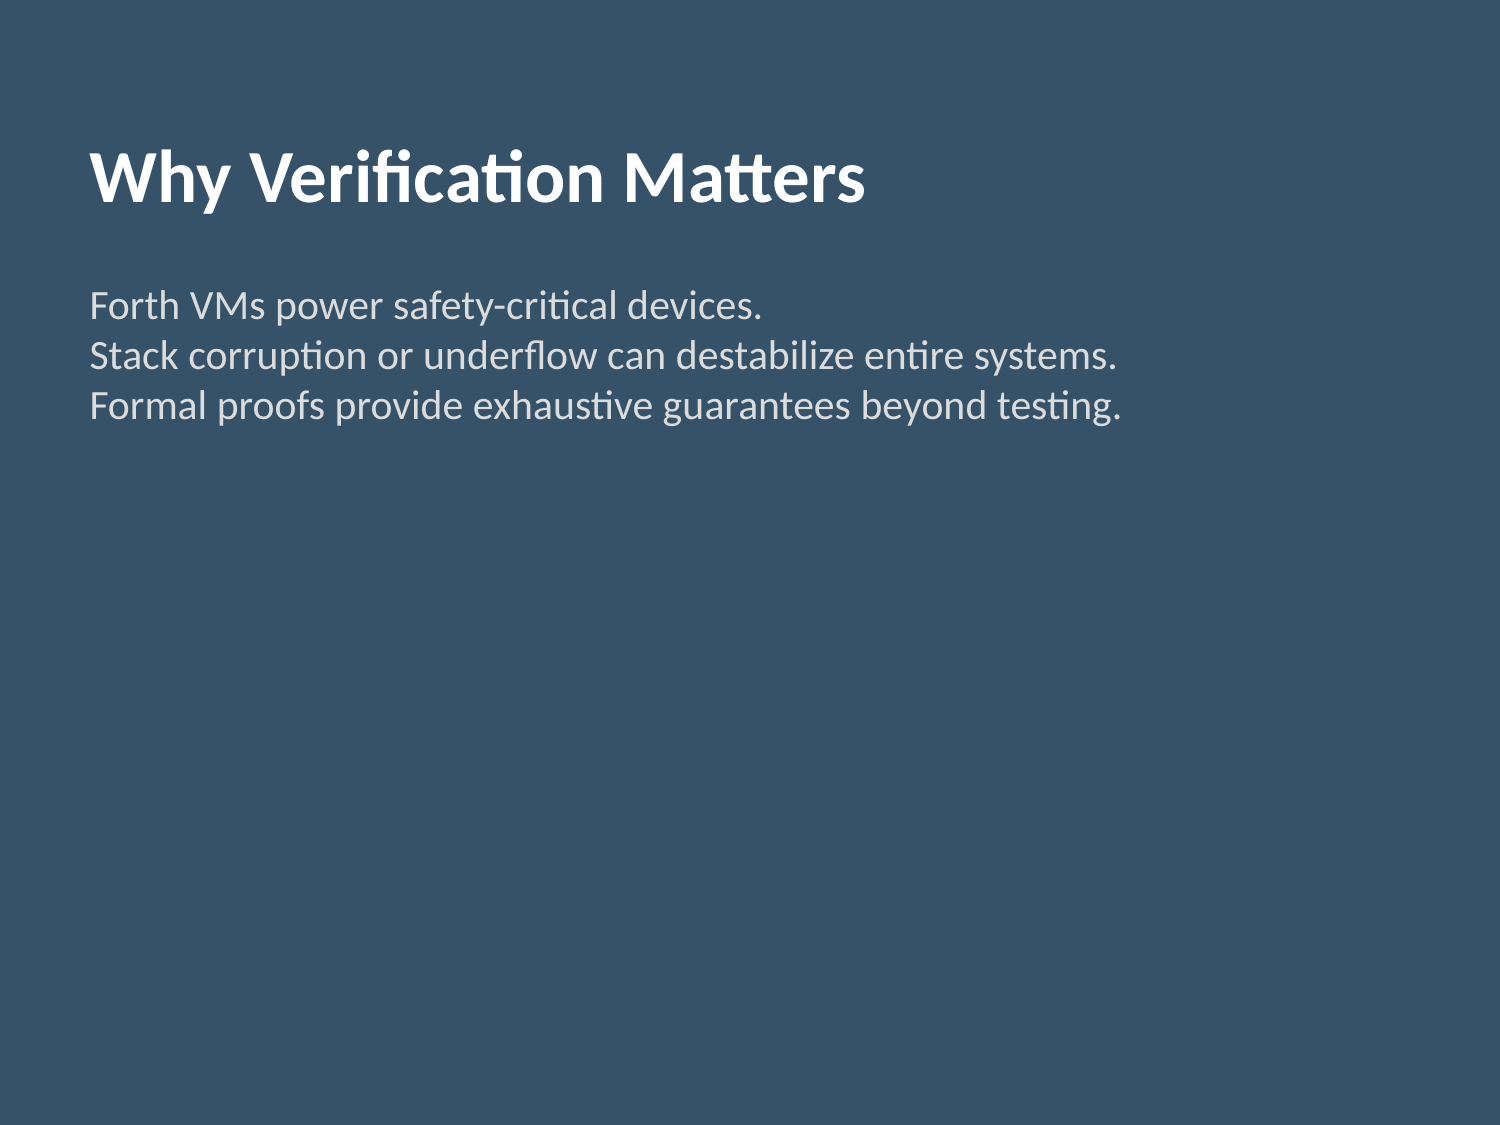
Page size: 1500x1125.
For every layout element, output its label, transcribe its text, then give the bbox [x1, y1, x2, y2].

text_box Why Verification Matters [75, 74, 882, 224]
text_box Forth VMs power safety-critical devices. Stack corruption or underflow can destabilize entire systems. Formal proofs provide exhaustive guarantees beyond testing. [74, 224, 1138, 435]
